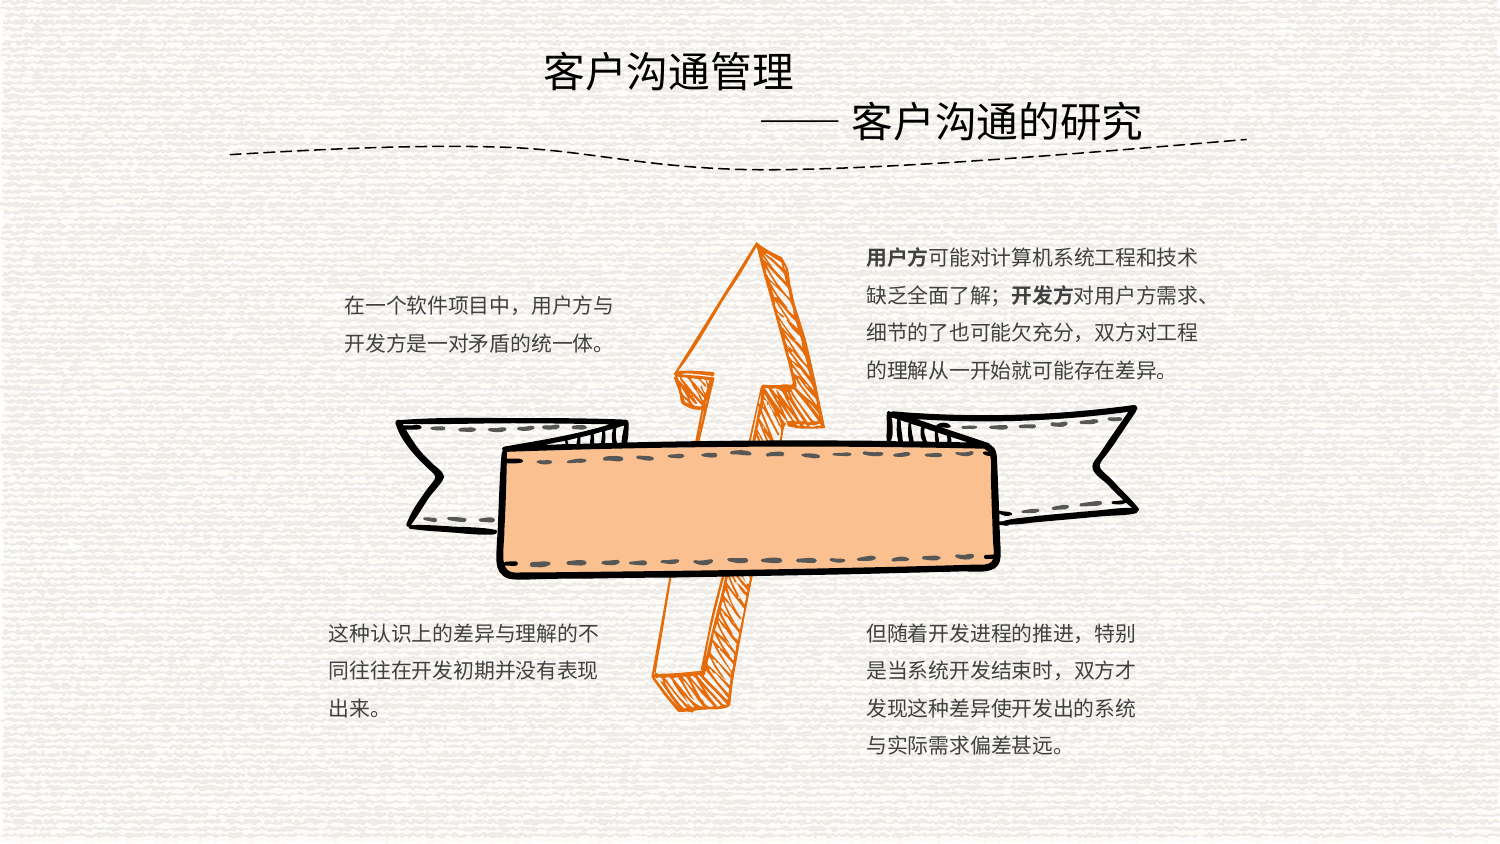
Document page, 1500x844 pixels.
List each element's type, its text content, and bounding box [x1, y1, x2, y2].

text_box [651, 589, 751, 713]
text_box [229, 38, 1247, 170]
picture [0, 0, 1500, 844]
text_box 这种认识上的差异与理解的不同往往在开发初期并没有表现出来。 [314, 600, 620, 728]
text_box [394, 404, 1141, 581]
text_box 但随着开发进程的推进，特别是当系统开发结束时，双方才发现这种差异使开发出的系统与实际需求偏差甚远。 [851, 600, 1157, 766]
text_box [673, 242, 820, 402]
text_box 用户方可能对计算机系统工程和技术缺乏全面了解；开发方对用户方需求、细节的了也可能欠充分，双方对工程的理解从一开始就可能存在差异。 [851, 225, 1219, 427]
text_box 在一个软件项目中，用户方与开发方是一对矛盾的统一体。 [329, 273, 636, 363]
